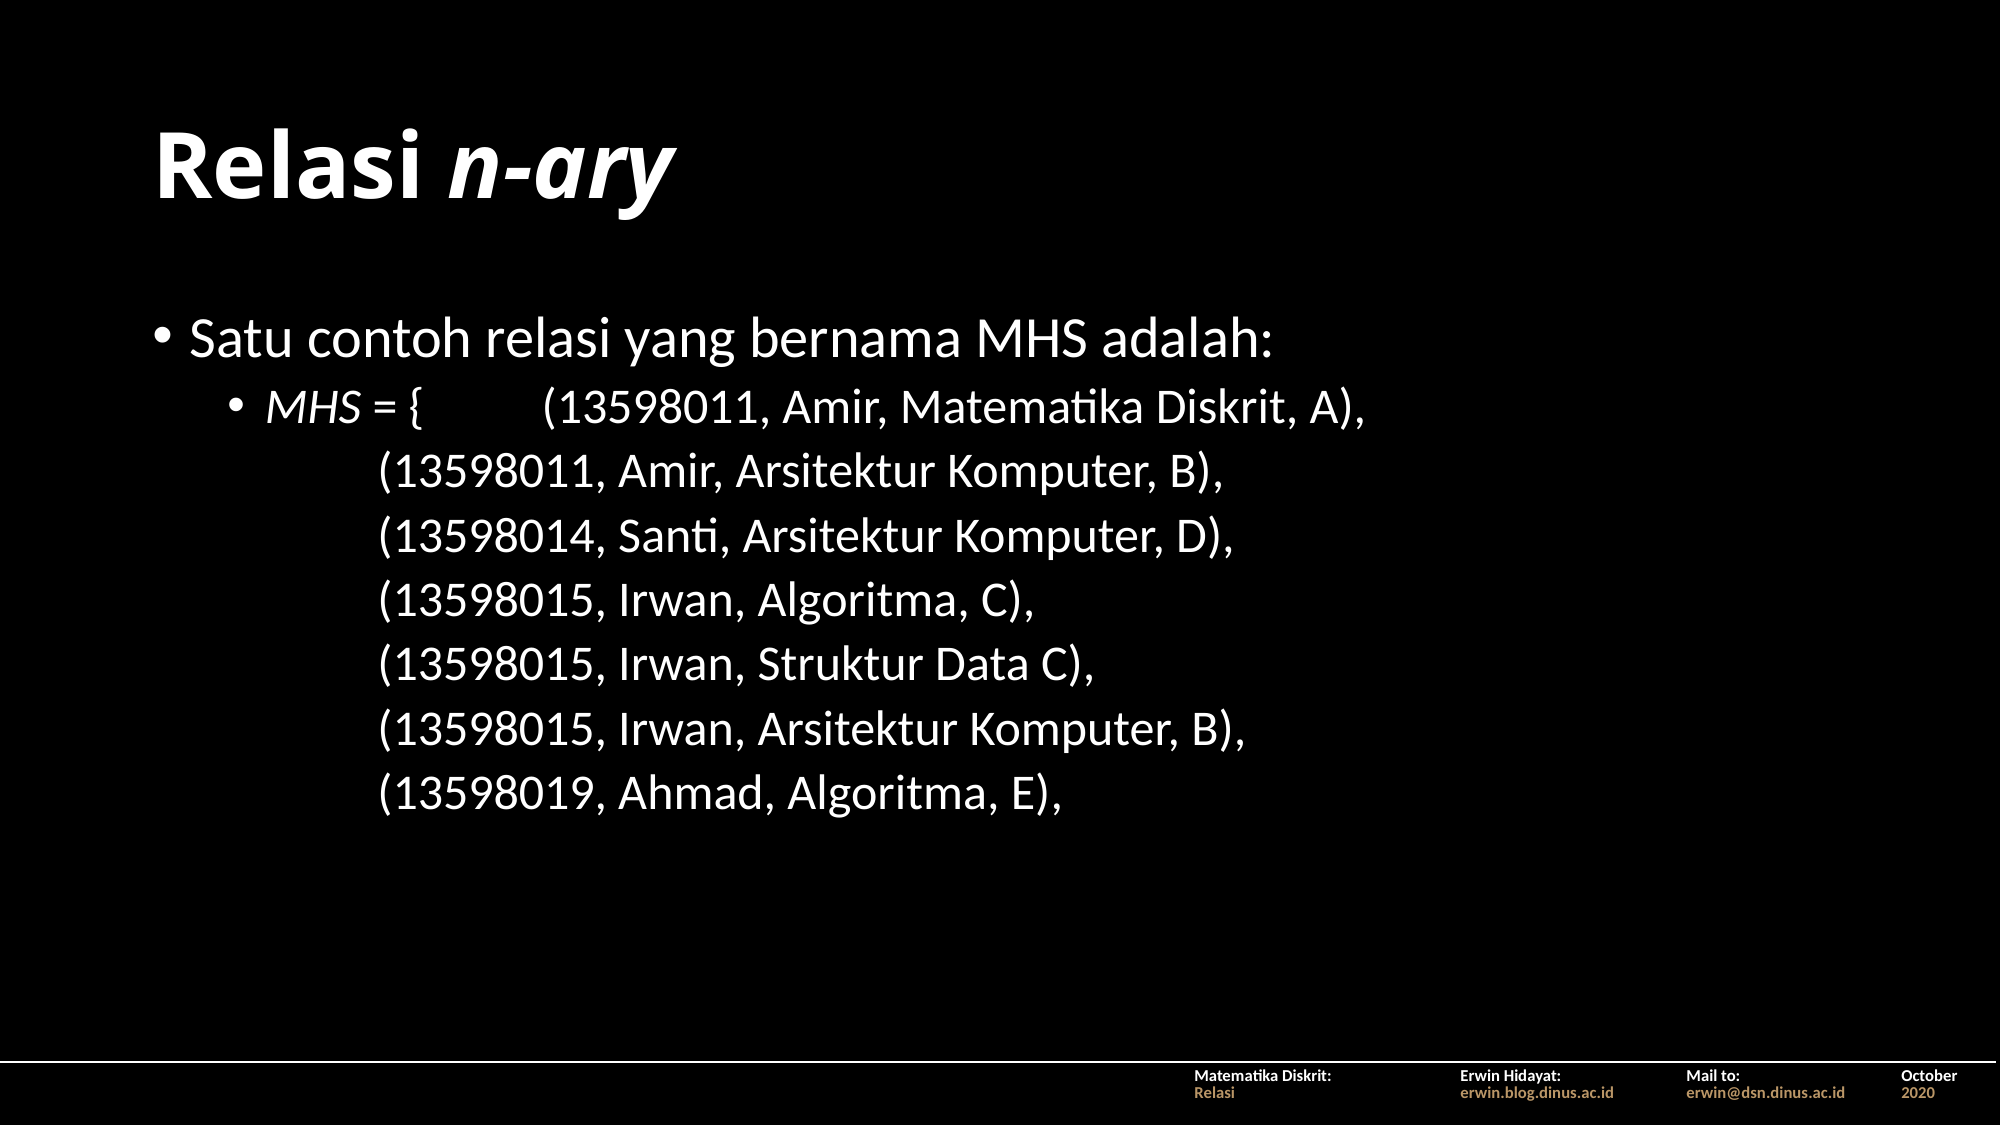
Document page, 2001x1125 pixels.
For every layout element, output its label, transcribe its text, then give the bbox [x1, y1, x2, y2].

title Relasi n-ary [137, 59, 1863, 278]
list Satu contoh relasi yang bernama MHS adalah: MHS = { (13598011, Amir, Matematika Diskrit, A), (13598011, Amir, Arsitektur Komputer, B), (13598014, Santi, Arsitektur Komputer, D), (13598015, Irwan, Algoritma, C), (13598015, Irwan, Struktur Data C), (13598015, Irwan, Arsitektur Komputer, B), (13598019, Ahmad, Algoritma, E), [137, 299, 1863, 1014]
